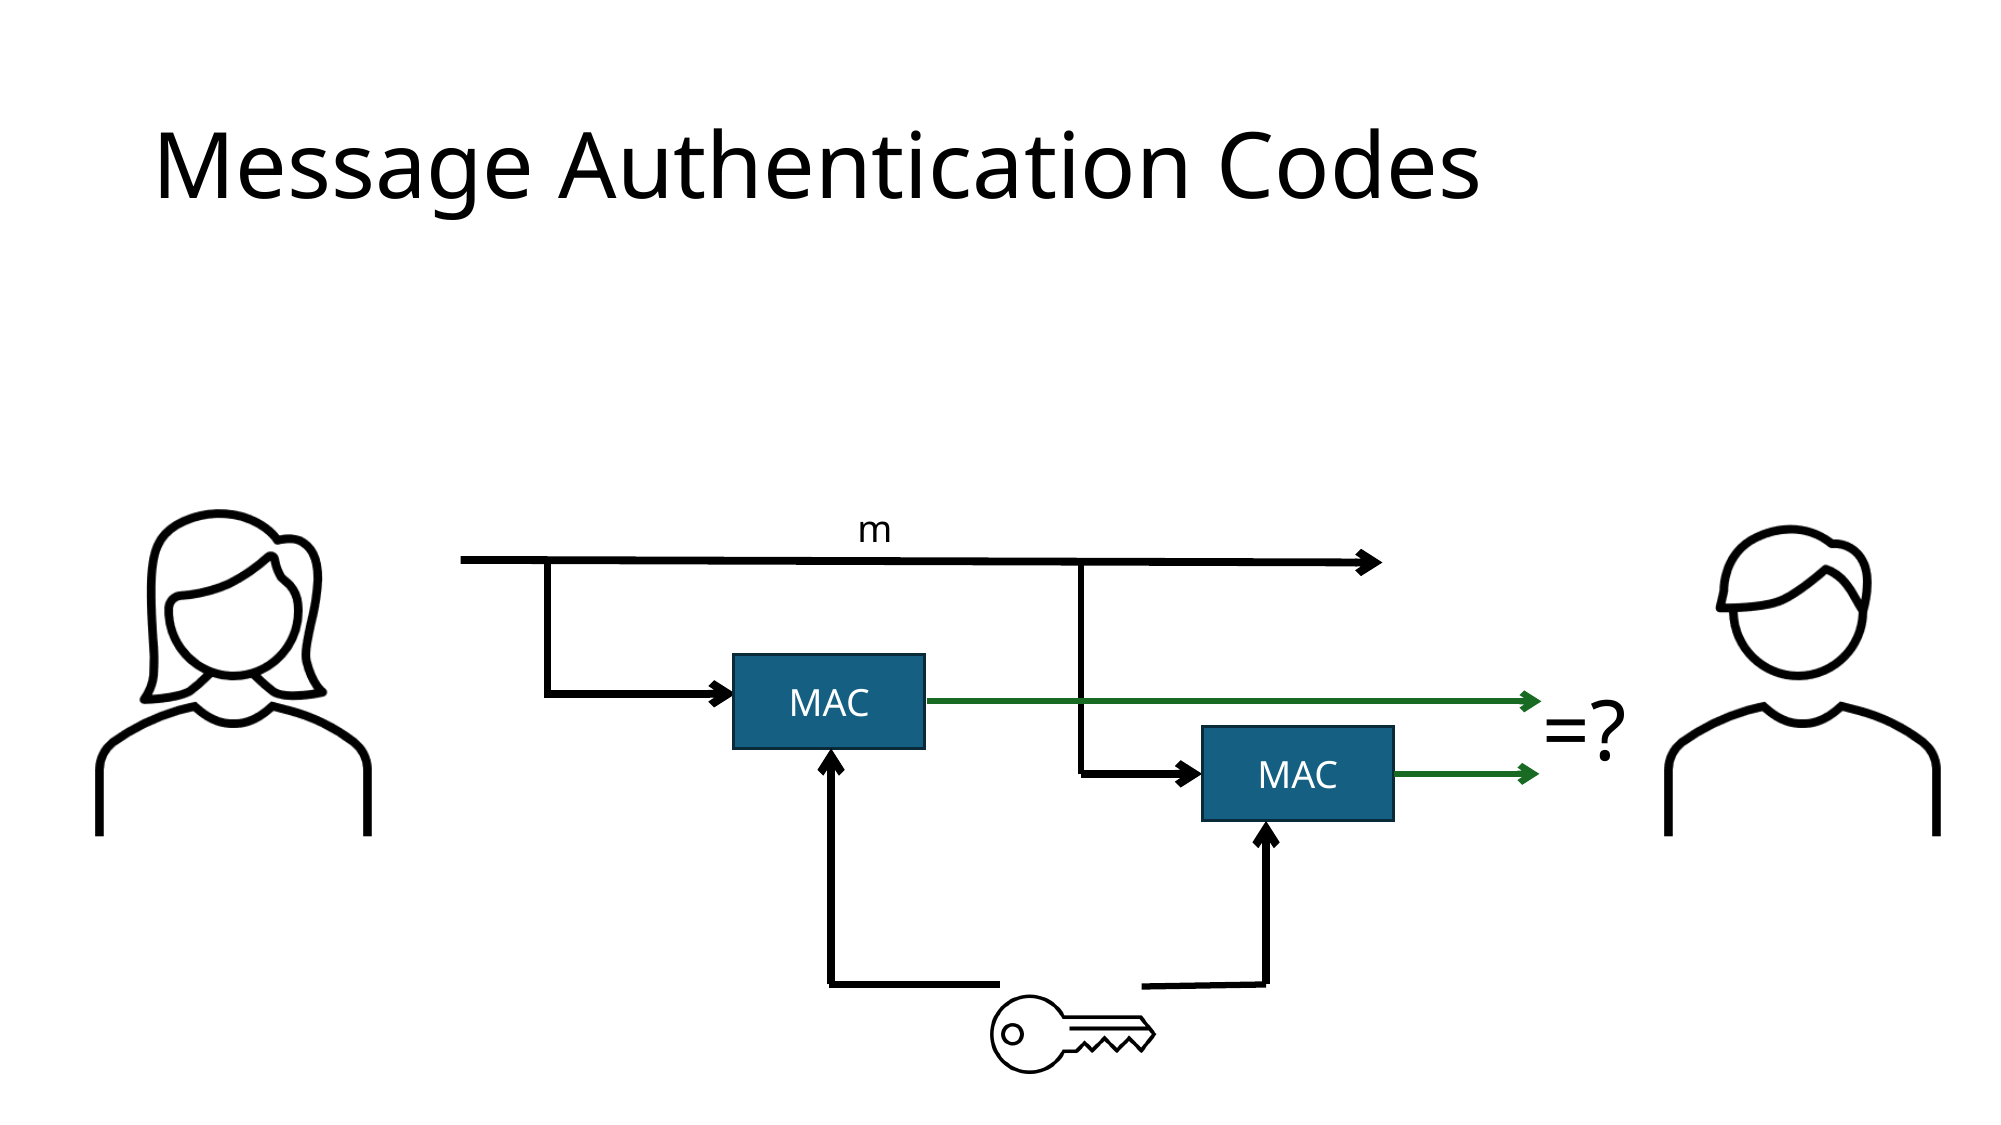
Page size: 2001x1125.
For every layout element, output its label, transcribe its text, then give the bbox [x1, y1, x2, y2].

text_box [548, 559, 1383, 563]
picture [1594, 481, 2000, 898]
title Message Authentication Codes [137, 59, 1863, 278]
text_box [1165, 983, 1267, 988]
text_box MAC [732, 653, 926, 750]
text_box MAC [1201, 725, 1395, 822]
picture [981, 942, 1165, 1125]
text_box m [842, 497, 907, 558]
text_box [460, 559, 546, 563]
text_box =? [1528, 669, 1594, 785]
picture [25, 481, 442, 898]
